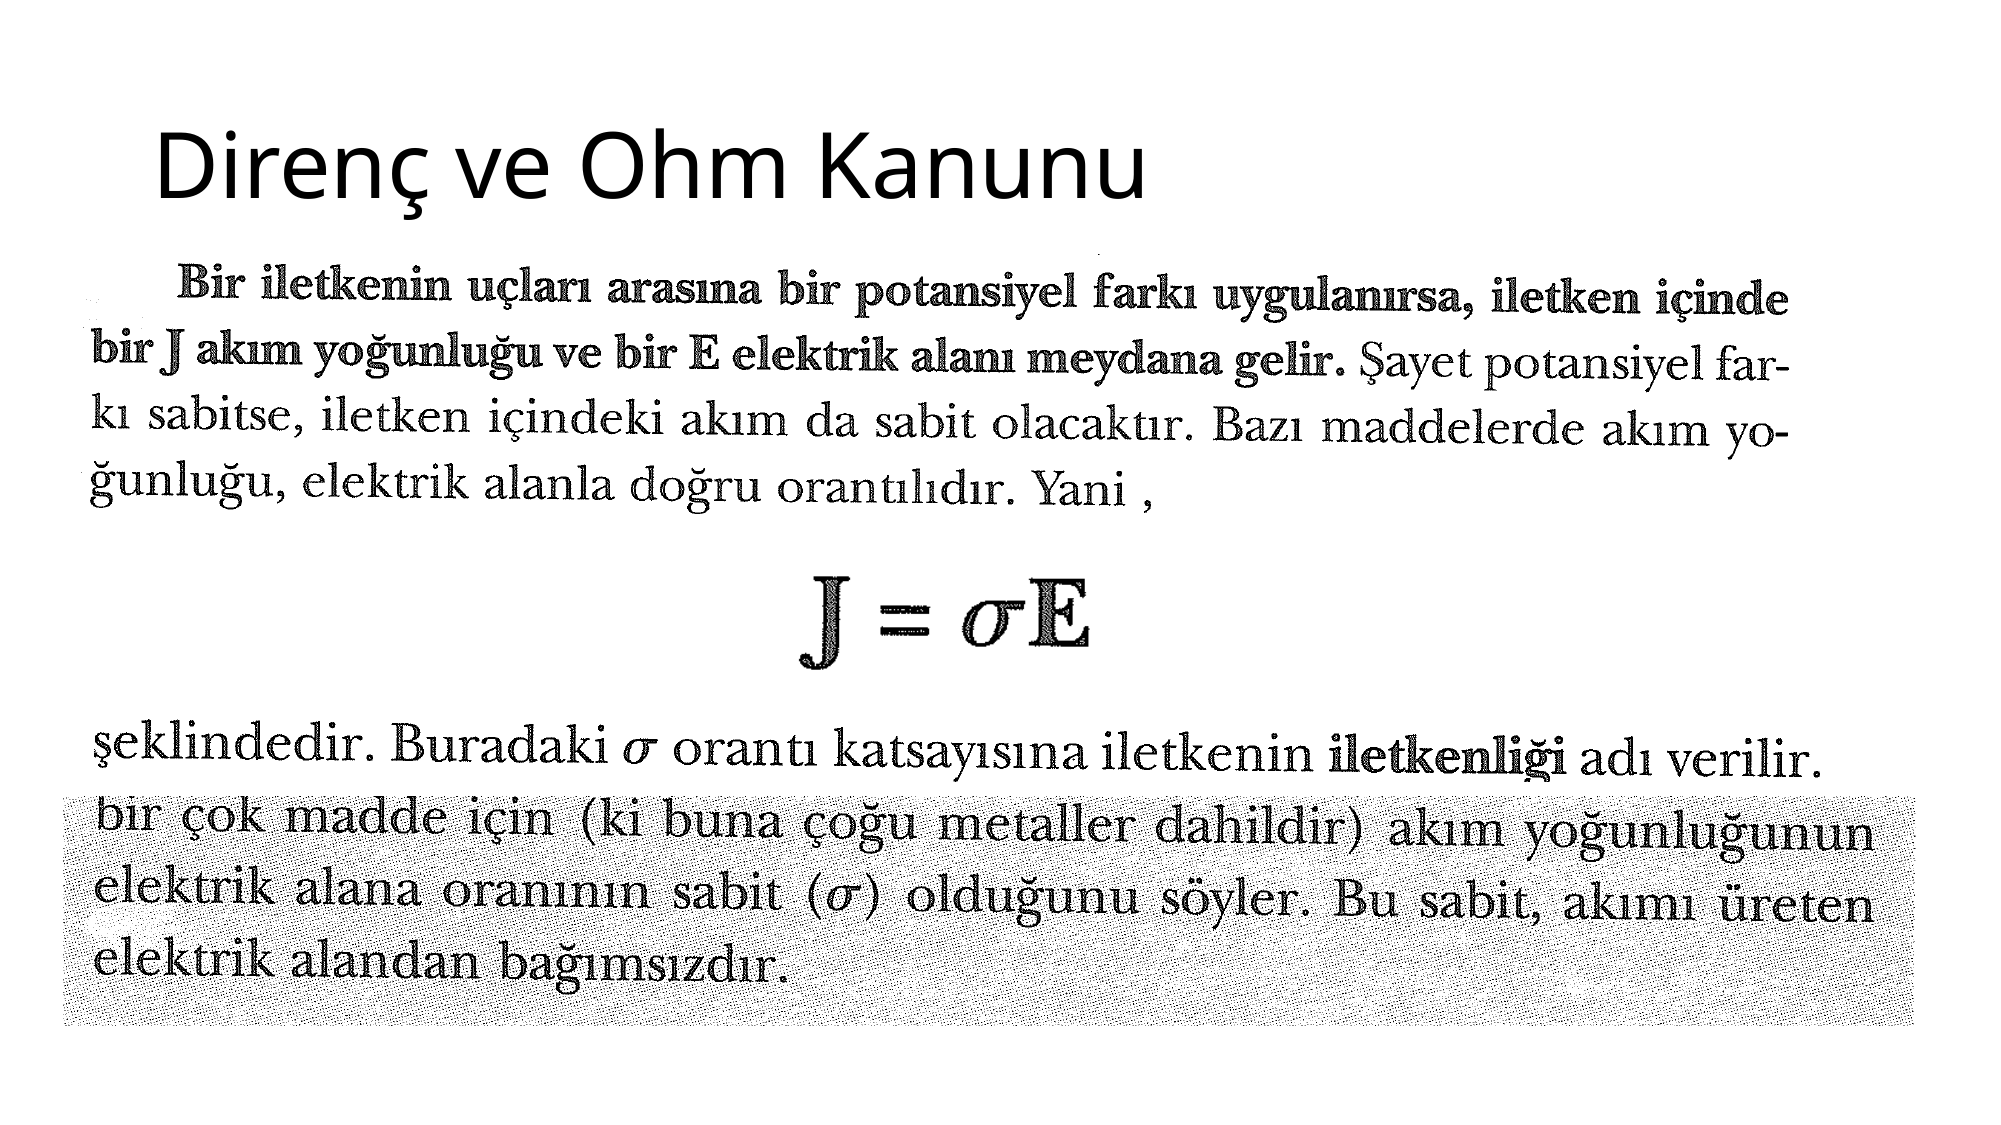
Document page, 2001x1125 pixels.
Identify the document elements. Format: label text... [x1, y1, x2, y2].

picture [776, 556, 1107, 698]
picture [68, 712, 1829, 782]
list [63, 254, 1829, 517]
picture [63, 796, 1926, 1026]
title Direnç ve Ohm Kanunu [137, 59, 1863, 278]
